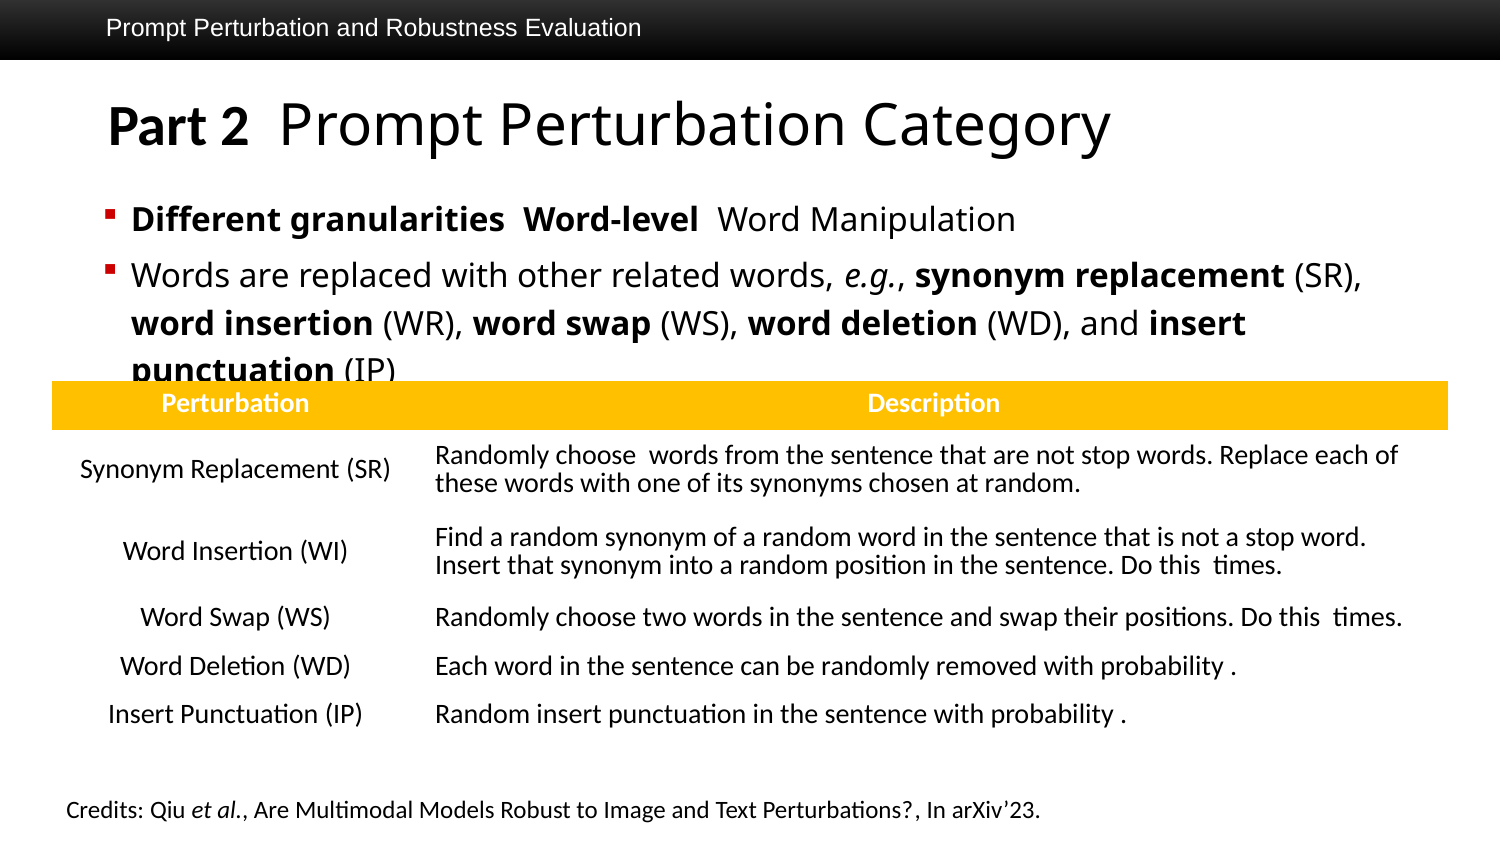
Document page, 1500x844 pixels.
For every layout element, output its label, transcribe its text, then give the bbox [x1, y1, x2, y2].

text_box Credits: Qiu et al., Are Multimodal Models Robust to Image and Text Perturbations?, In arXiv’23. [51, 785, 1500, 831]
text_box Prompt Perturbation and Robustness Evaluation [91, 4, 929, 55]
text_box [81, 644, 1429, 785]
